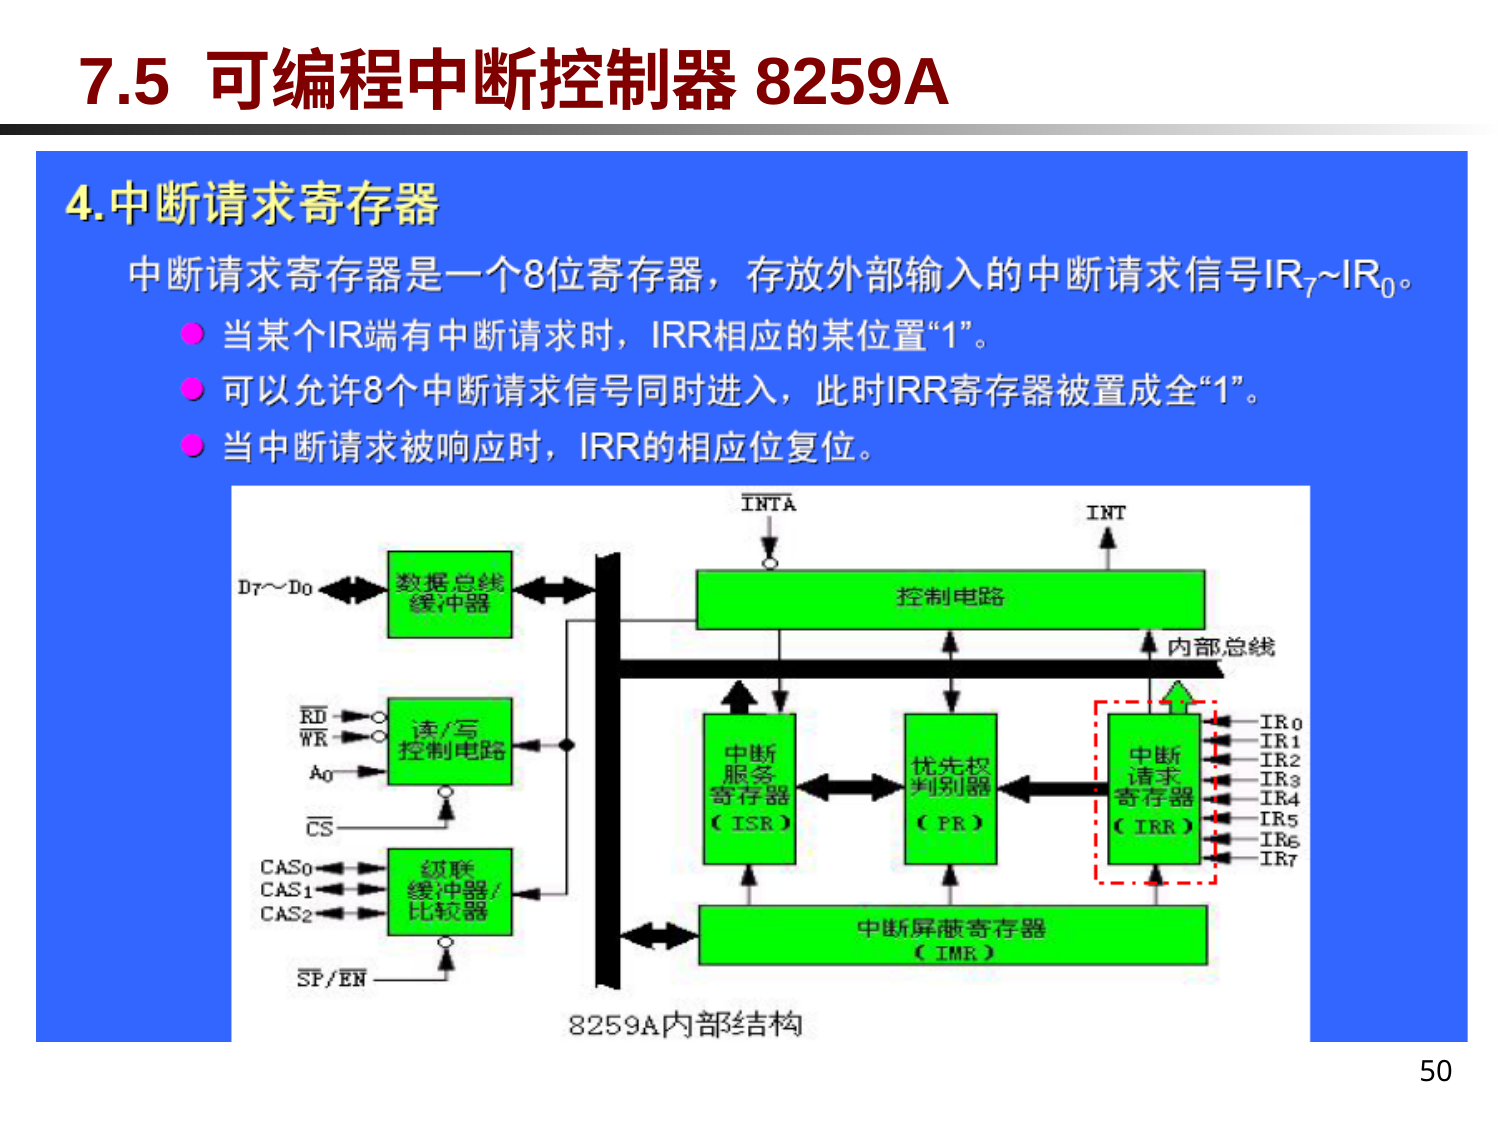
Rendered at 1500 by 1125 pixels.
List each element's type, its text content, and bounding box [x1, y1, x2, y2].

title 7.5 可编程中断控制器8259A [62, 23, 1342, 126]
slide_number 50 [1154, 1042, 1468, 1100]
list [35, 151, 1468, 1042]
